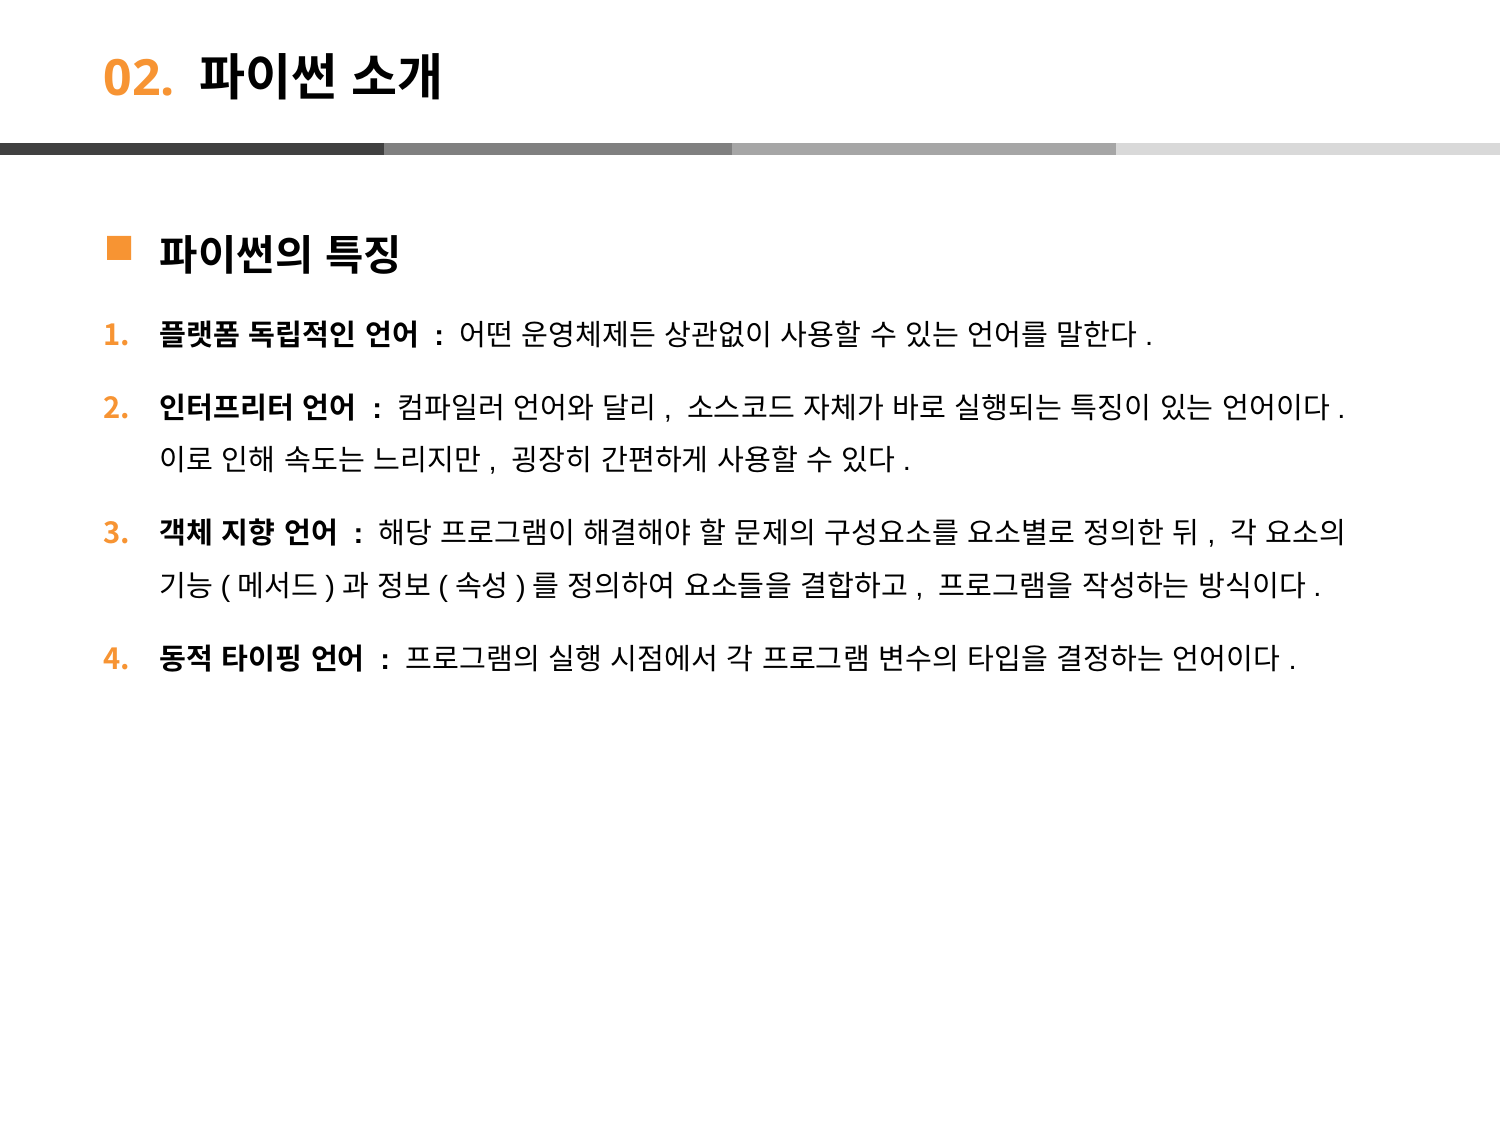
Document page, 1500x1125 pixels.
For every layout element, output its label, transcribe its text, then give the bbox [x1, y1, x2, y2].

list 파이썬의 특징 [88, 196, 1436, 291]
title 02. 파이썬 소개 [88, 30, 1211, 121]
text_box 플랫폼 독립적인 언어 : 어떤 운영체제든 상관없이 사용할 수 있는 언어를 말한다. 인터프리터 언어 : 컴파일러 언어와 달리, 소스코드 자체가 바로 실행되는 특징이 있는 언어이다. 이로 인해 속도는 느리지만, 굉장히 간편하게 사용할 수 있다. 객체 지향 언어 : 해당 프로그램이 해결해야 할 문제의 구성요소를 요소별로 정의한 뒤, 각 요소의 기능(메서드)과 정보(속성)를 정의하여 요소들을 결합하고, 프로그램을 작성하는 방식이다. 동적 타이핑 언어 : 프로그램의 실행 시점에서 각 프로그램 변수의 타입을 결정하는 언어이다. [88, 290, 1400, 776]
